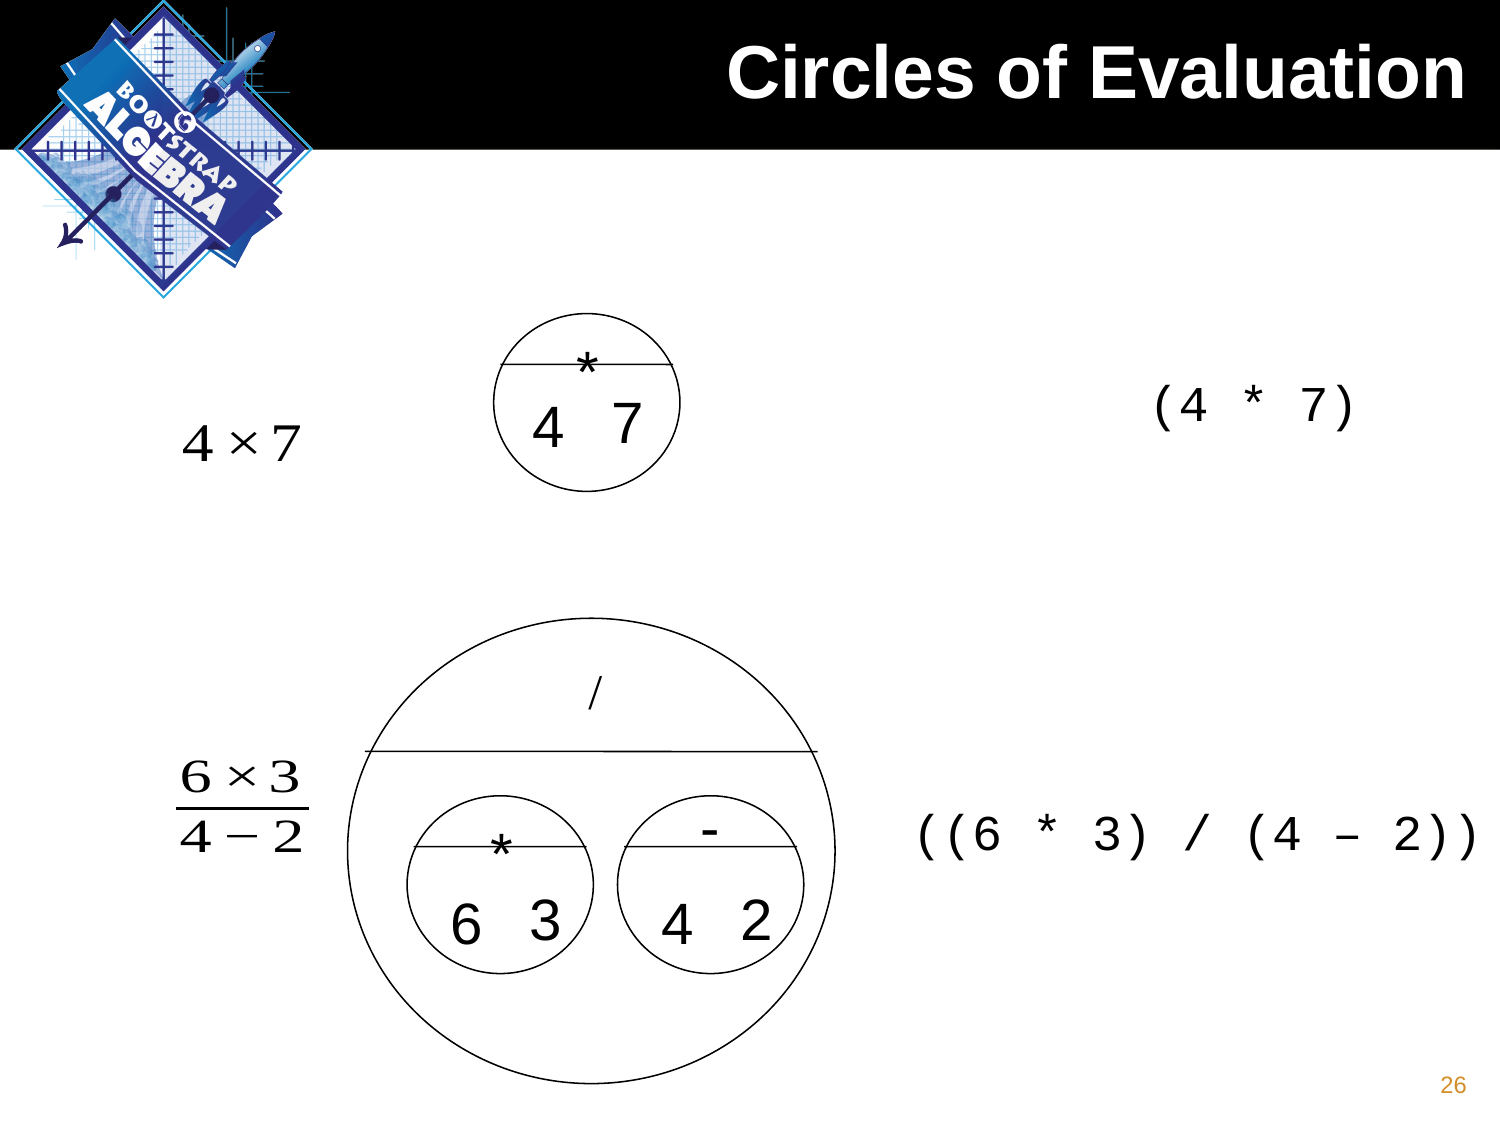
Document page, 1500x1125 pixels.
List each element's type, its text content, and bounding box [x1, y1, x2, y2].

text_box ((6 * 3) / (4 – 2)) [904, 792, 1490, 868]
text_box (4 * 7) [1141, 364, 1367, 440]
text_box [617, 782, 805, 974]
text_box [347, 617, 836, 1084]
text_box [493, 313, 681, 492]
title Circles of Evaluation [49, 0, 1476, 138]
slide_number 26 [1349, 1061, 1475, 1106]
picture [14, 0, 313, 299]
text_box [406, 795, 594, 974]
